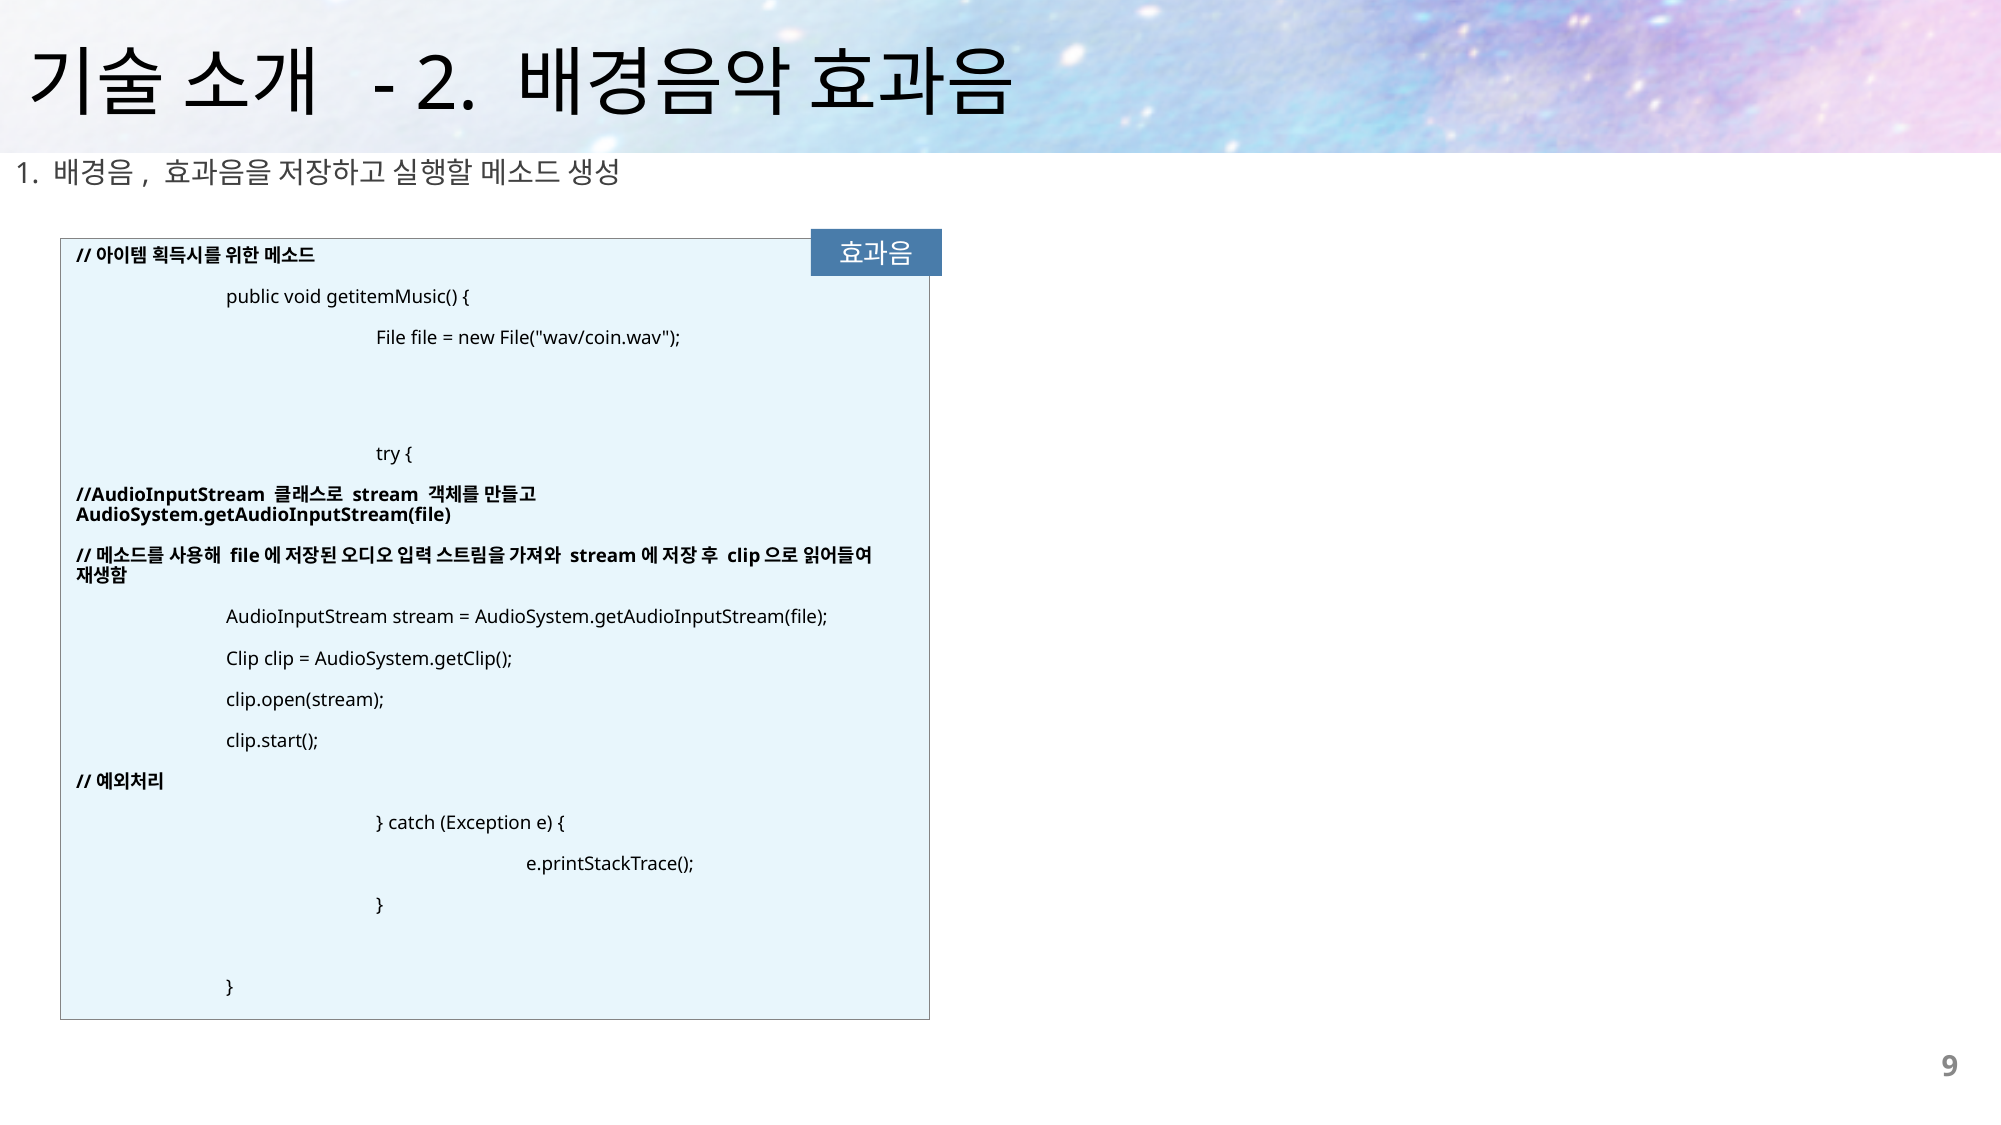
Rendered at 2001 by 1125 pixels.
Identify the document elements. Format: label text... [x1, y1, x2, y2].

text_box 효과음 [810, 228, 942, 276]
picture [0, 0, 2001, 154]
slide_number 9 [1915, 1040, 1967, 1093]
text_box //아이템 획득시를 위한 메소드 public void getitemMusic() { File file = new File("wav/coin.wav"); try { //AudioInputStream 클래스로 stream 객체를 만들고 AudioSystem.getAudioInputStream(file) //메소드를 사용해 file에 저장된 오디오 입력 스트림을 가져와 stream에 저장 후 clip으로 읽어들여 재생함 AudioInputStream stream = AudioSystem.getAudioInputStream(file); Clip clip = AudioSystem.getClip(); clip.open(stream); clip.start(); //예외처리 } catch (Exception e) { e.printStackTrace(); } } [68, 238, 921, 1005]
text_box 1. 배경음, 효과음을 저장하고 실행할 메소드 생성 [7, 154, 1993, 502]
text_box [60, 238, 930, 1020]
